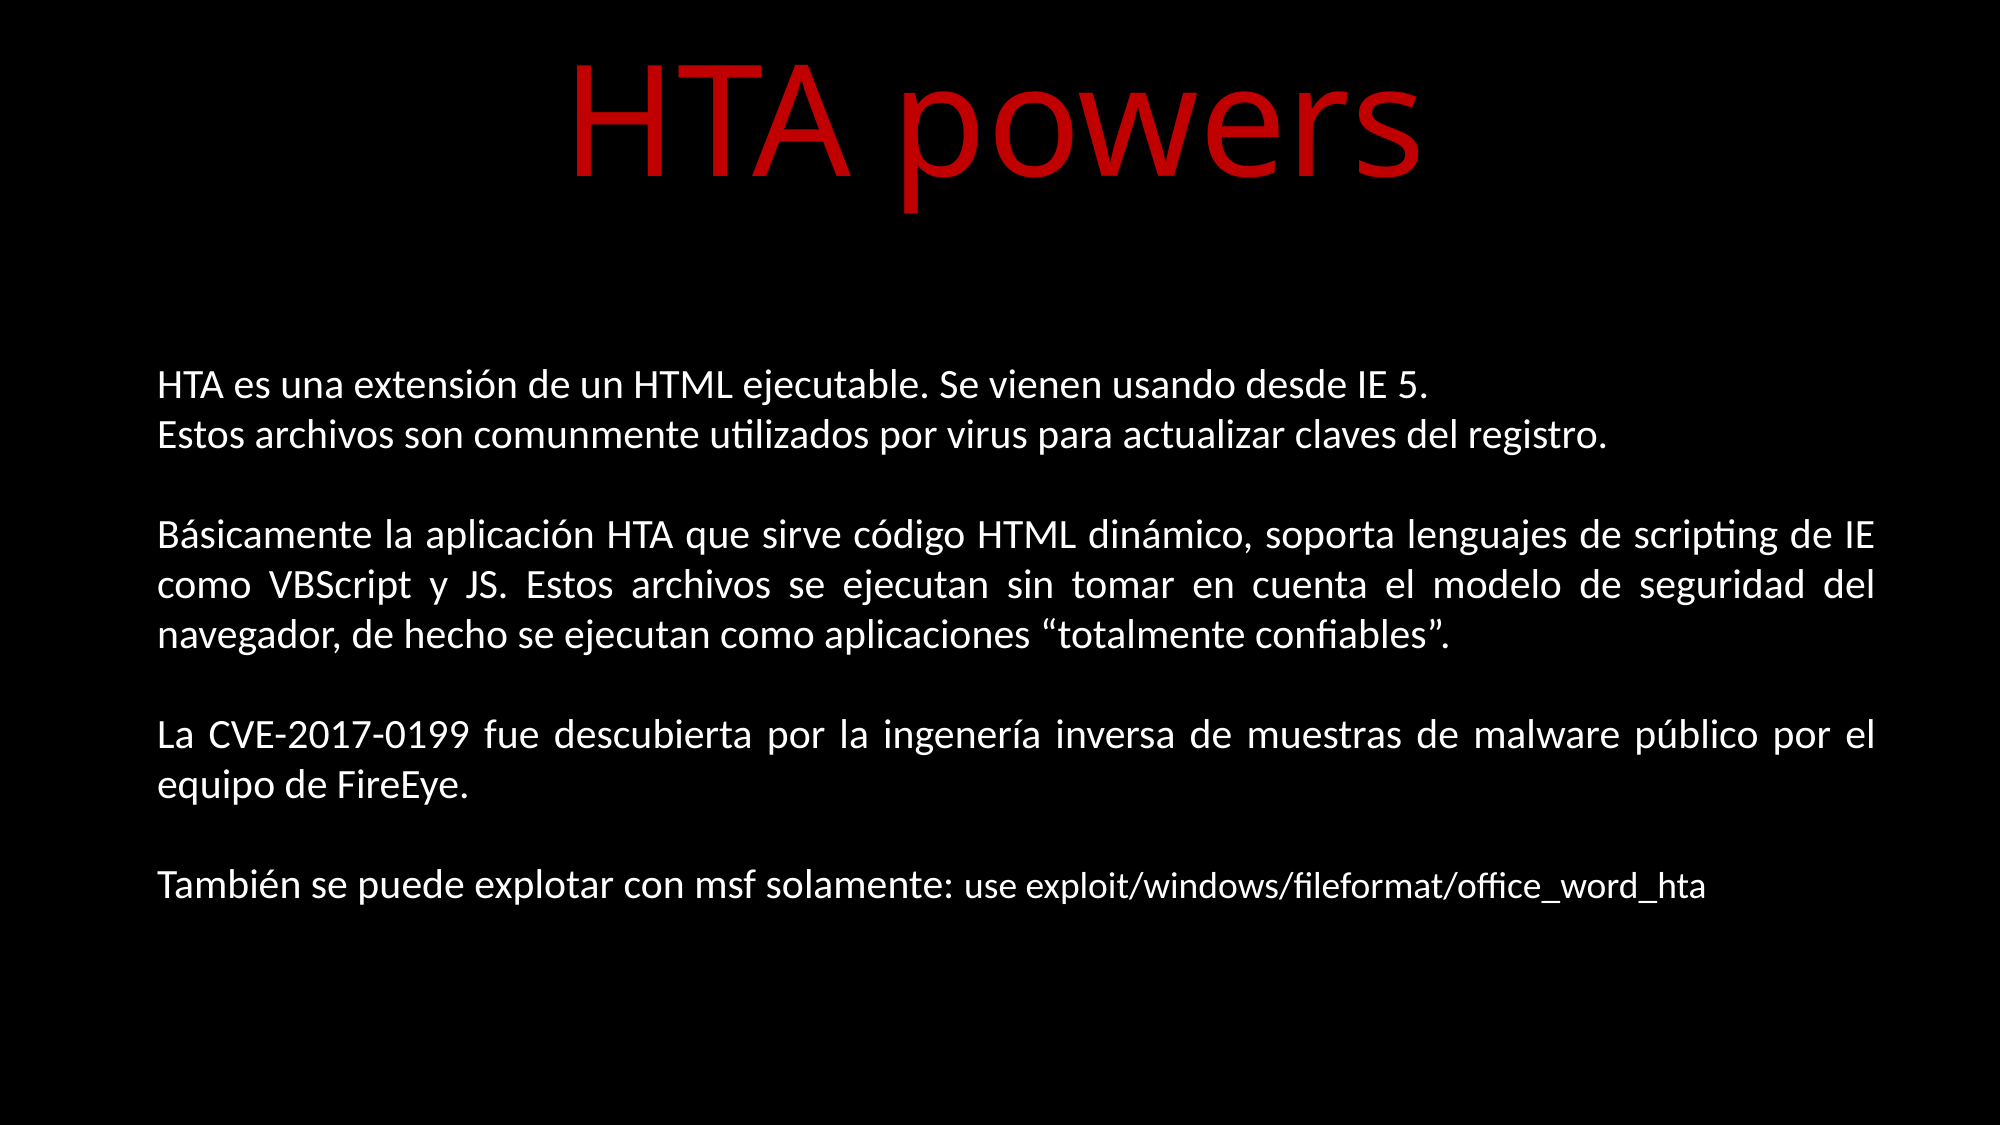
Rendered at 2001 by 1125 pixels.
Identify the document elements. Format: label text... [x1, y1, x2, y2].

text_box HTA es una extensión de un HTML ejecutable. Se vienen usando desde IE 5. Estos archivos son comunmente utilizados por virus para actualizar claves del registro. Básicamente la aplicación HTA que sirve código HTML dinámico, soporta lenguajes de scripting de IE como VBScript y JS. Estos archivos se ejecutan sin tomar en cuenta el modelo de seguridad del navegador, de hecho se ejecutan como aplicaciones “totalmente confiables”. La CVE-2017-0199 fue descubierta por la ingenería inversa de muestras de malware público por el equipo de FireEye. También se puede explotar con msf solamente: use exploit/windows/fileformat/office_word_hta [142, 348, 1892, 914]
text_box HTA powers [243, 35, 1744, 219]
